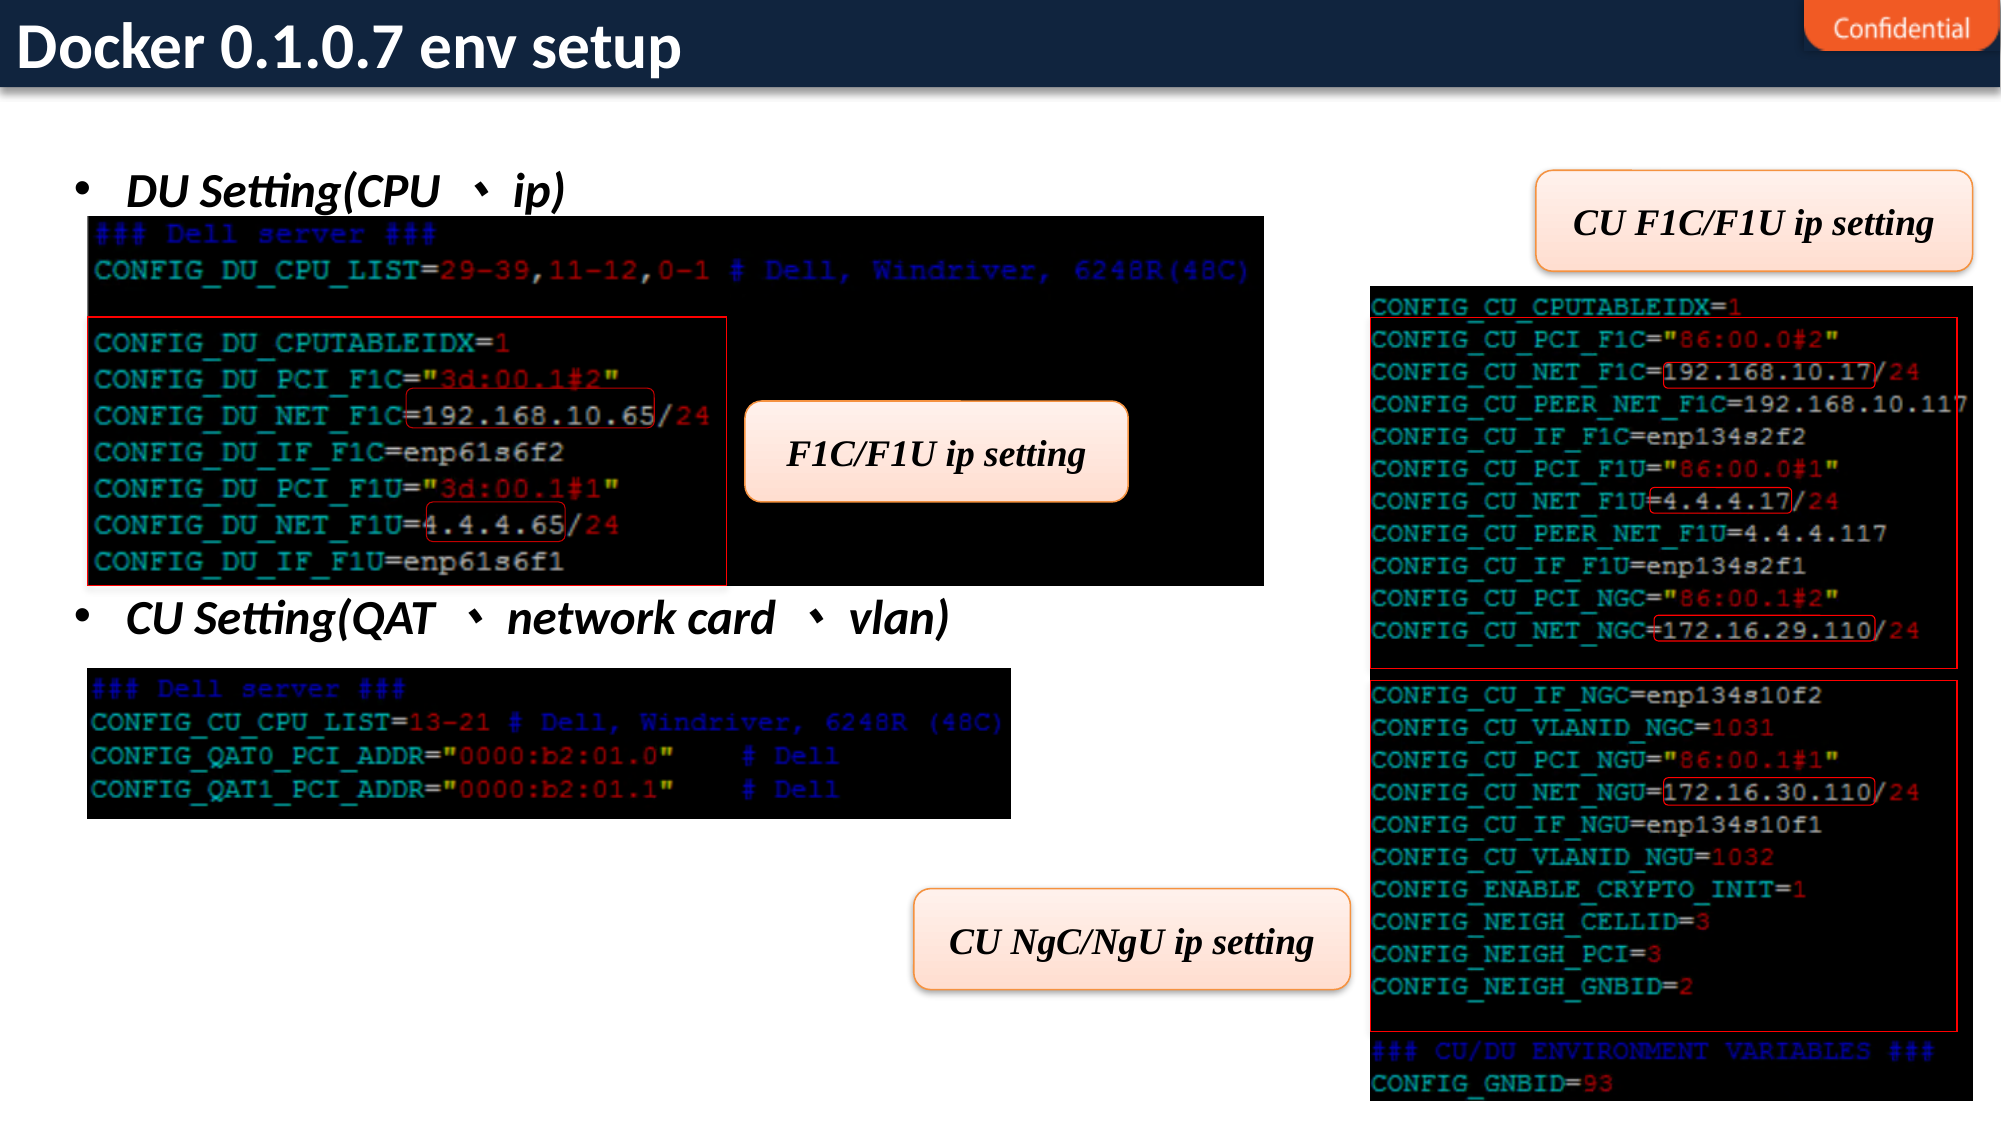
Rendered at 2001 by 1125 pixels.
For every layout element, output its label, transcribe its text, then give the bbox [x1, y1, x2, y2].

list DU Setting(CPU、ip) CU Setting(QAT、network card、vlan) [57, 150, 1943, 1101]
picture [1369, 286, 1973, 1101]
text_box CU NgC/NgU ip setting [912, 887, 1352, 991]
title Docker 0.1.0.7 env setup [0, 0, 2000, 88]
text_box CU F1C/F1U ip setting [1535, 169, 1974, 273]
picture [87, 216, 1264, 586]
picture [87, 668, 1011, 819]
